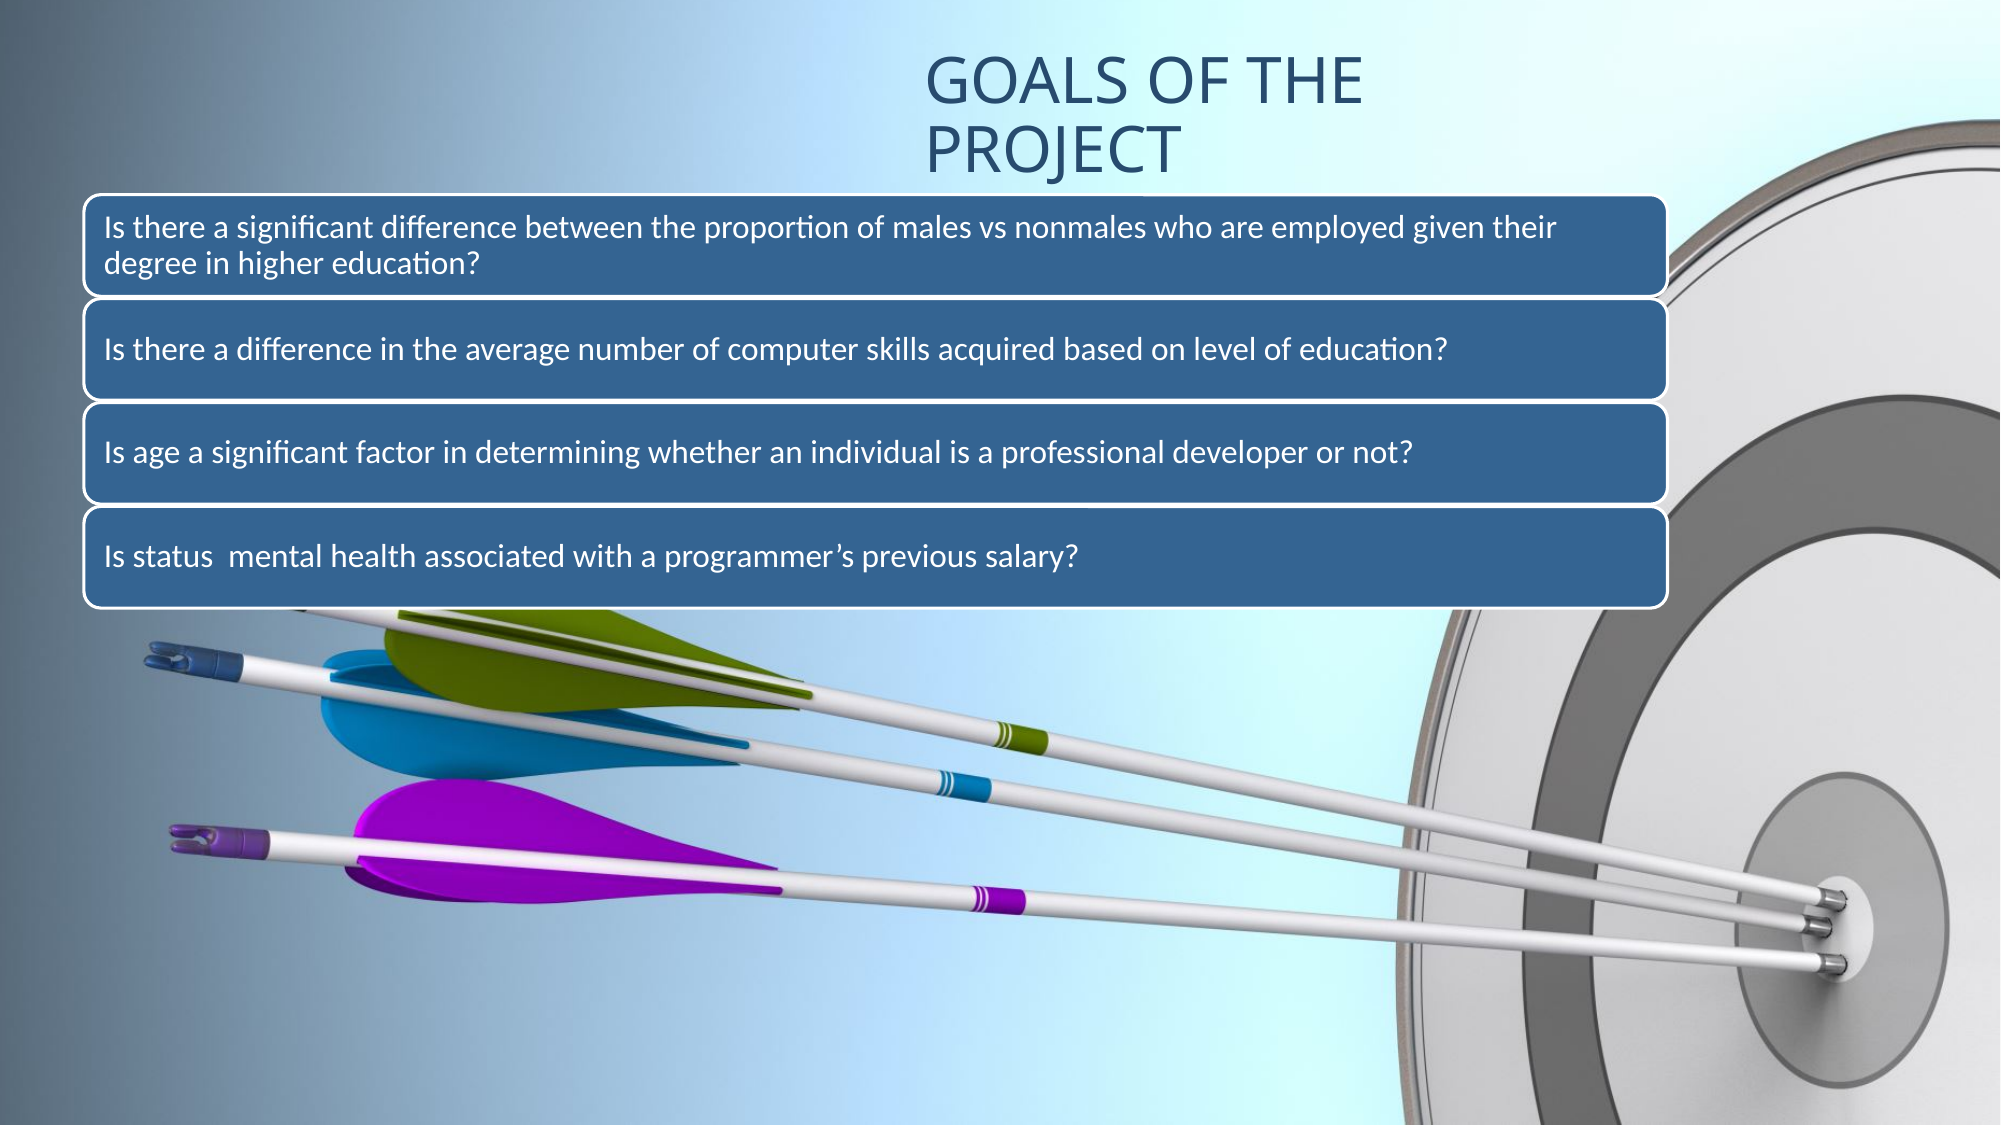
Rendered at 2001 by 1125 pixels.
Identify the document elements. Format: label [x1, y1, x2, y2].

text_box [83, 194, 1668, 609]
picture [0, 0, 2000, 1125]
